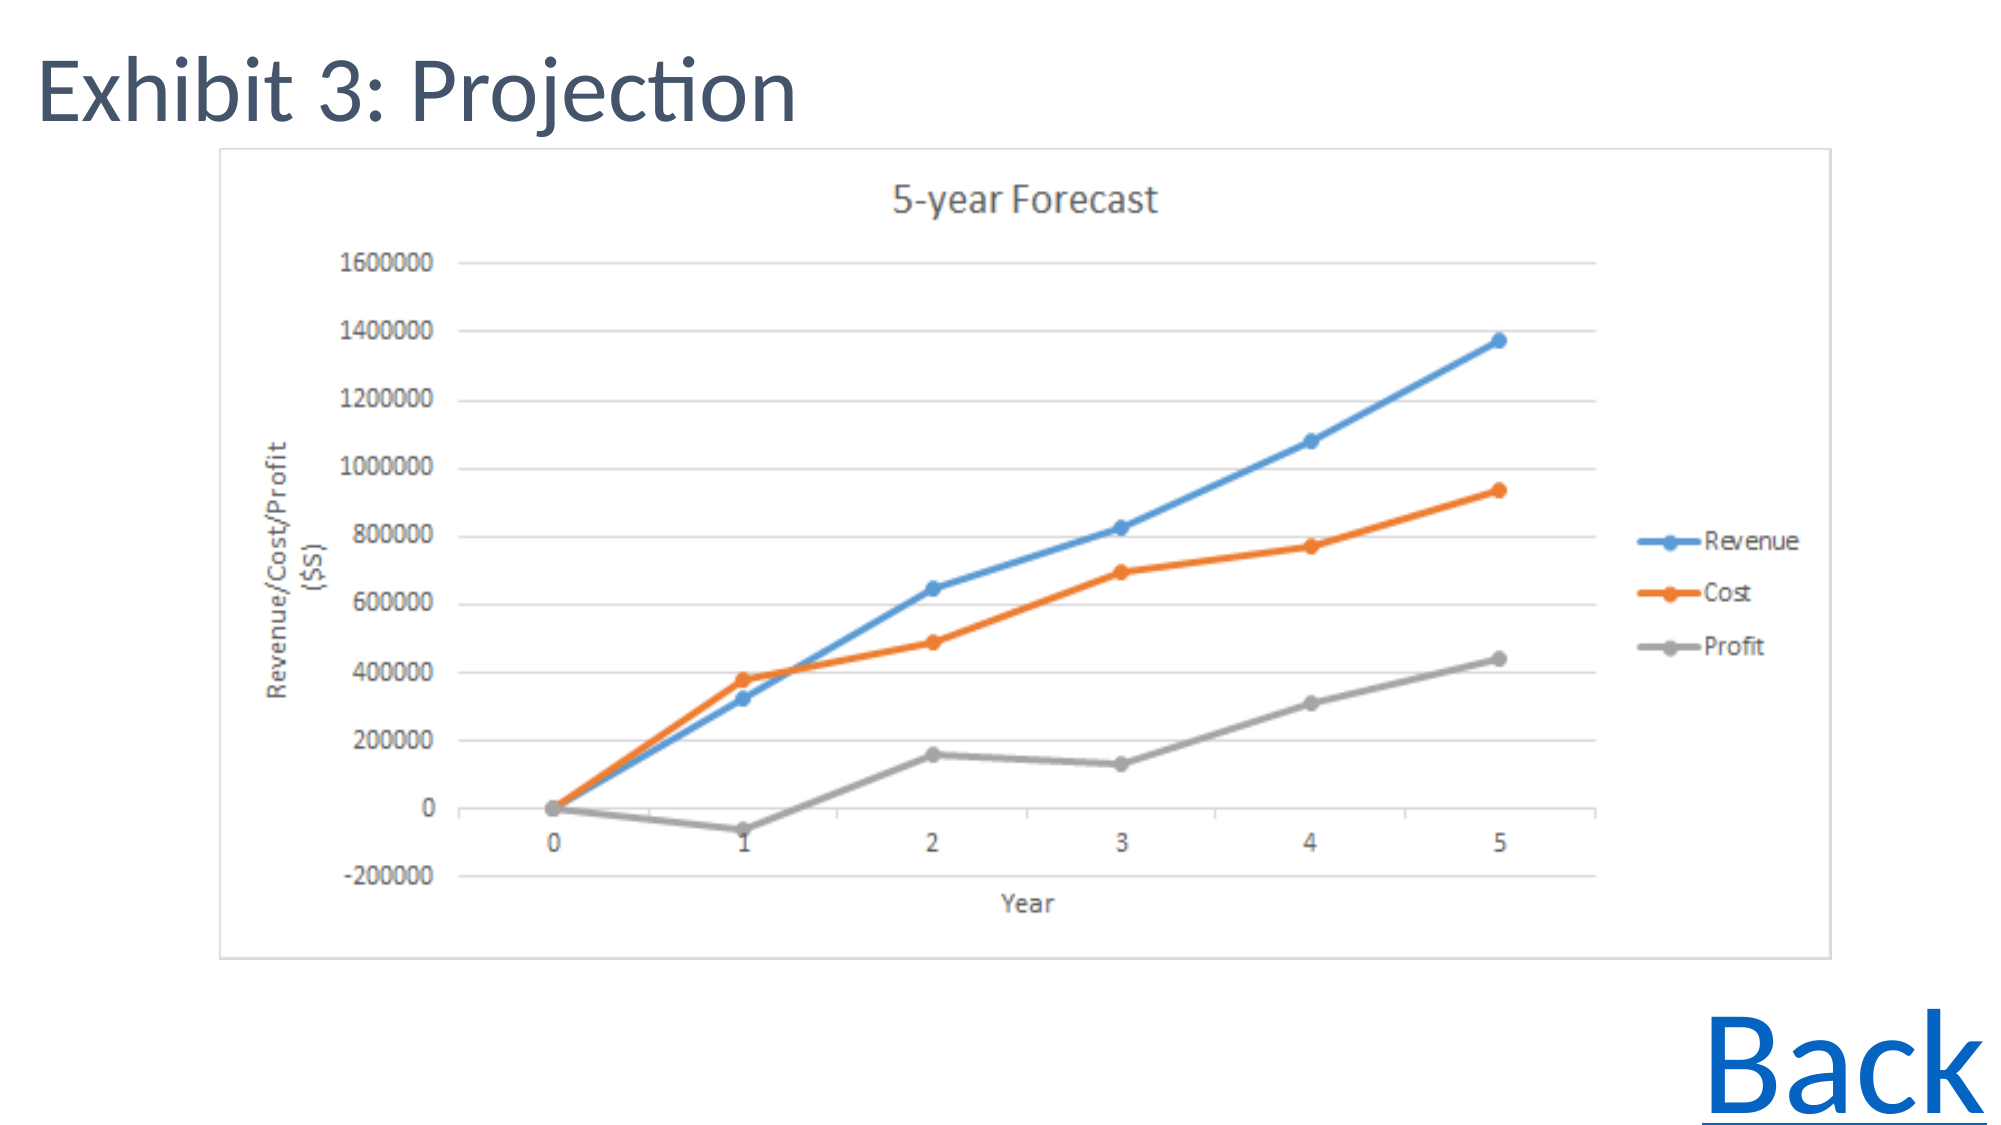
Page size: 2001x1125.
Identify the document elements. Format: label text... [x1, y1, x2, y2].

title Exhibit 3: Projection [0, 15, 1303, 149]
title Back [1653, 1019, 2000, 1125]
picture [219, 148, 1832, 961]
